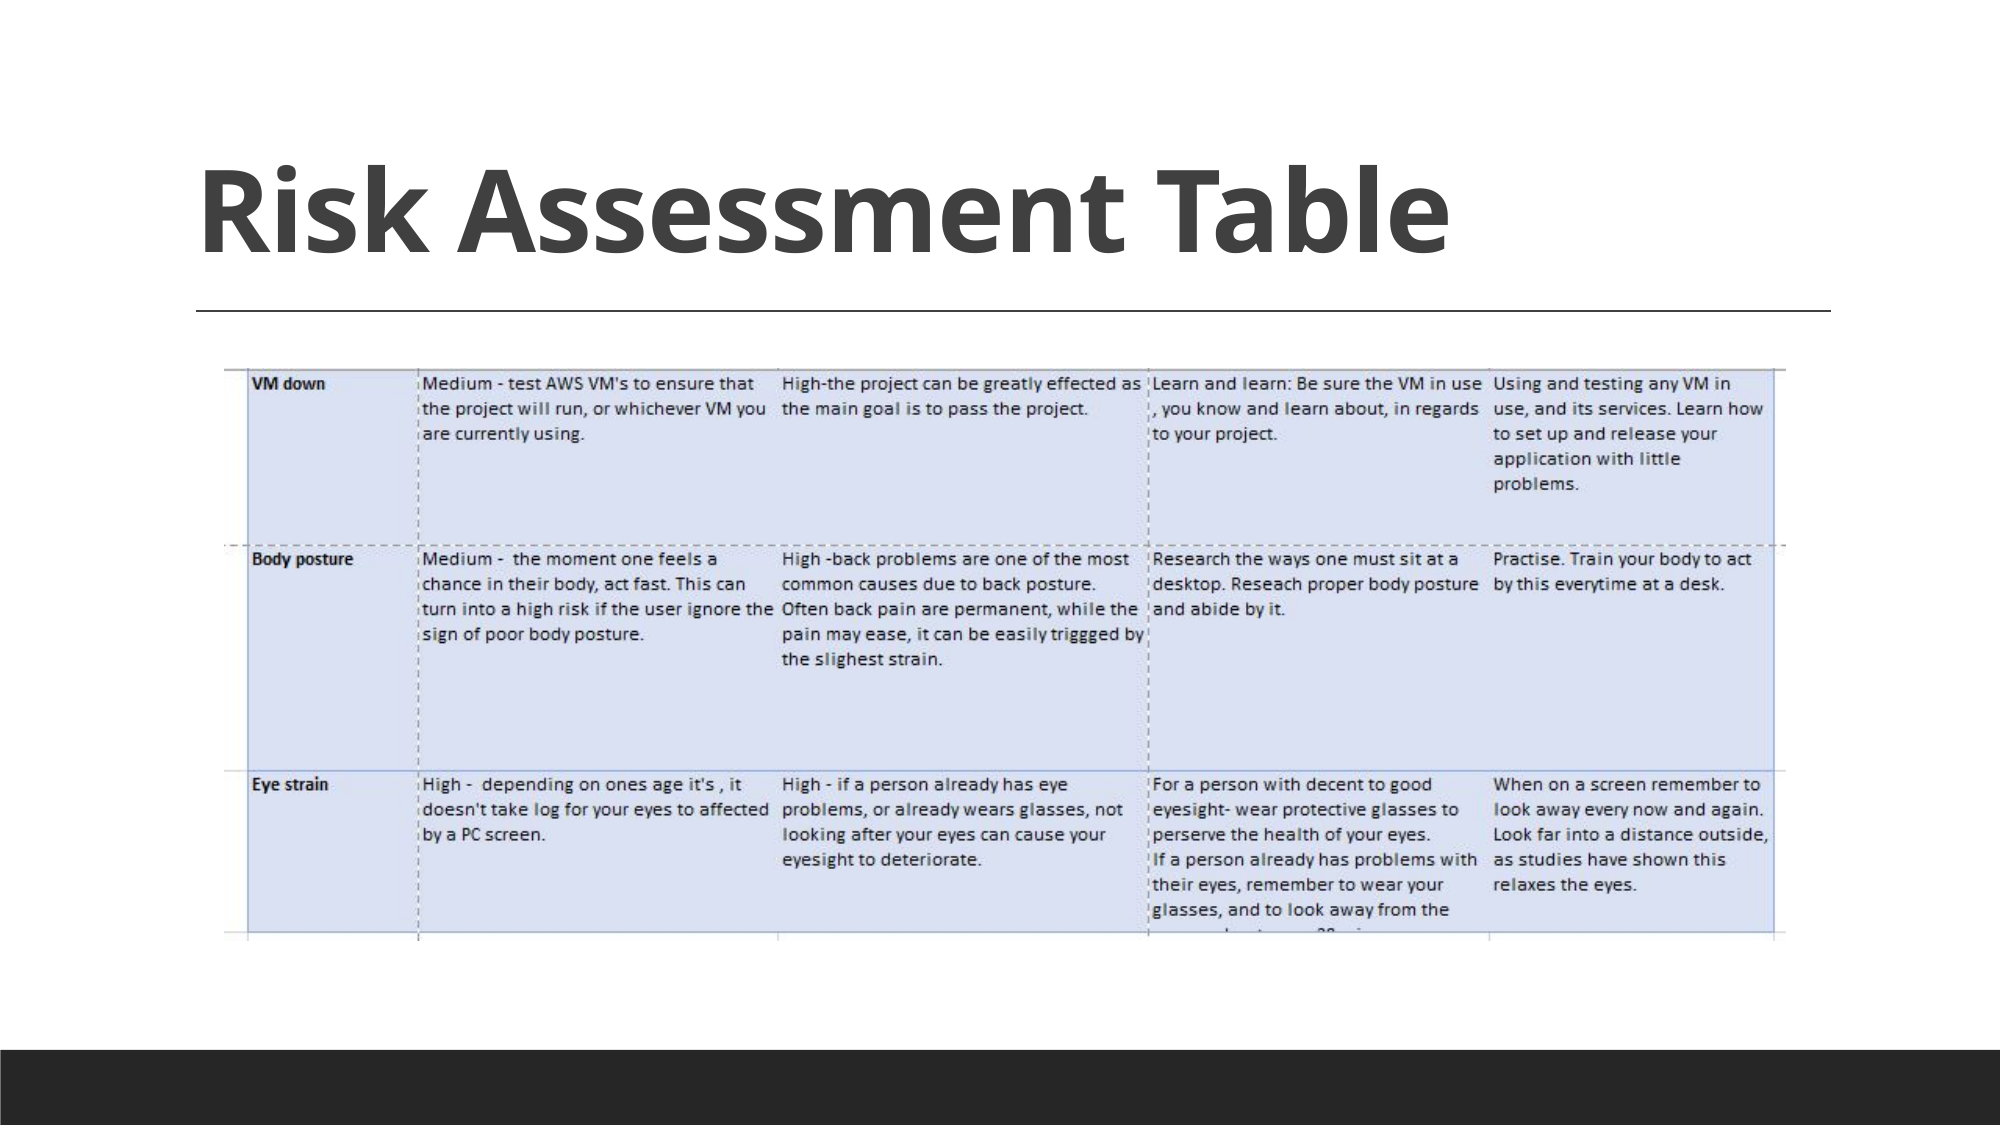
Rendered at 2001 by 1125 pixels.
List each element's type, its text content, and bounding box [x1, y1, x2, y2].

title Risk Assessment Table [180, 47, 1830, 285]
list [223, 367, 1786, 941]
